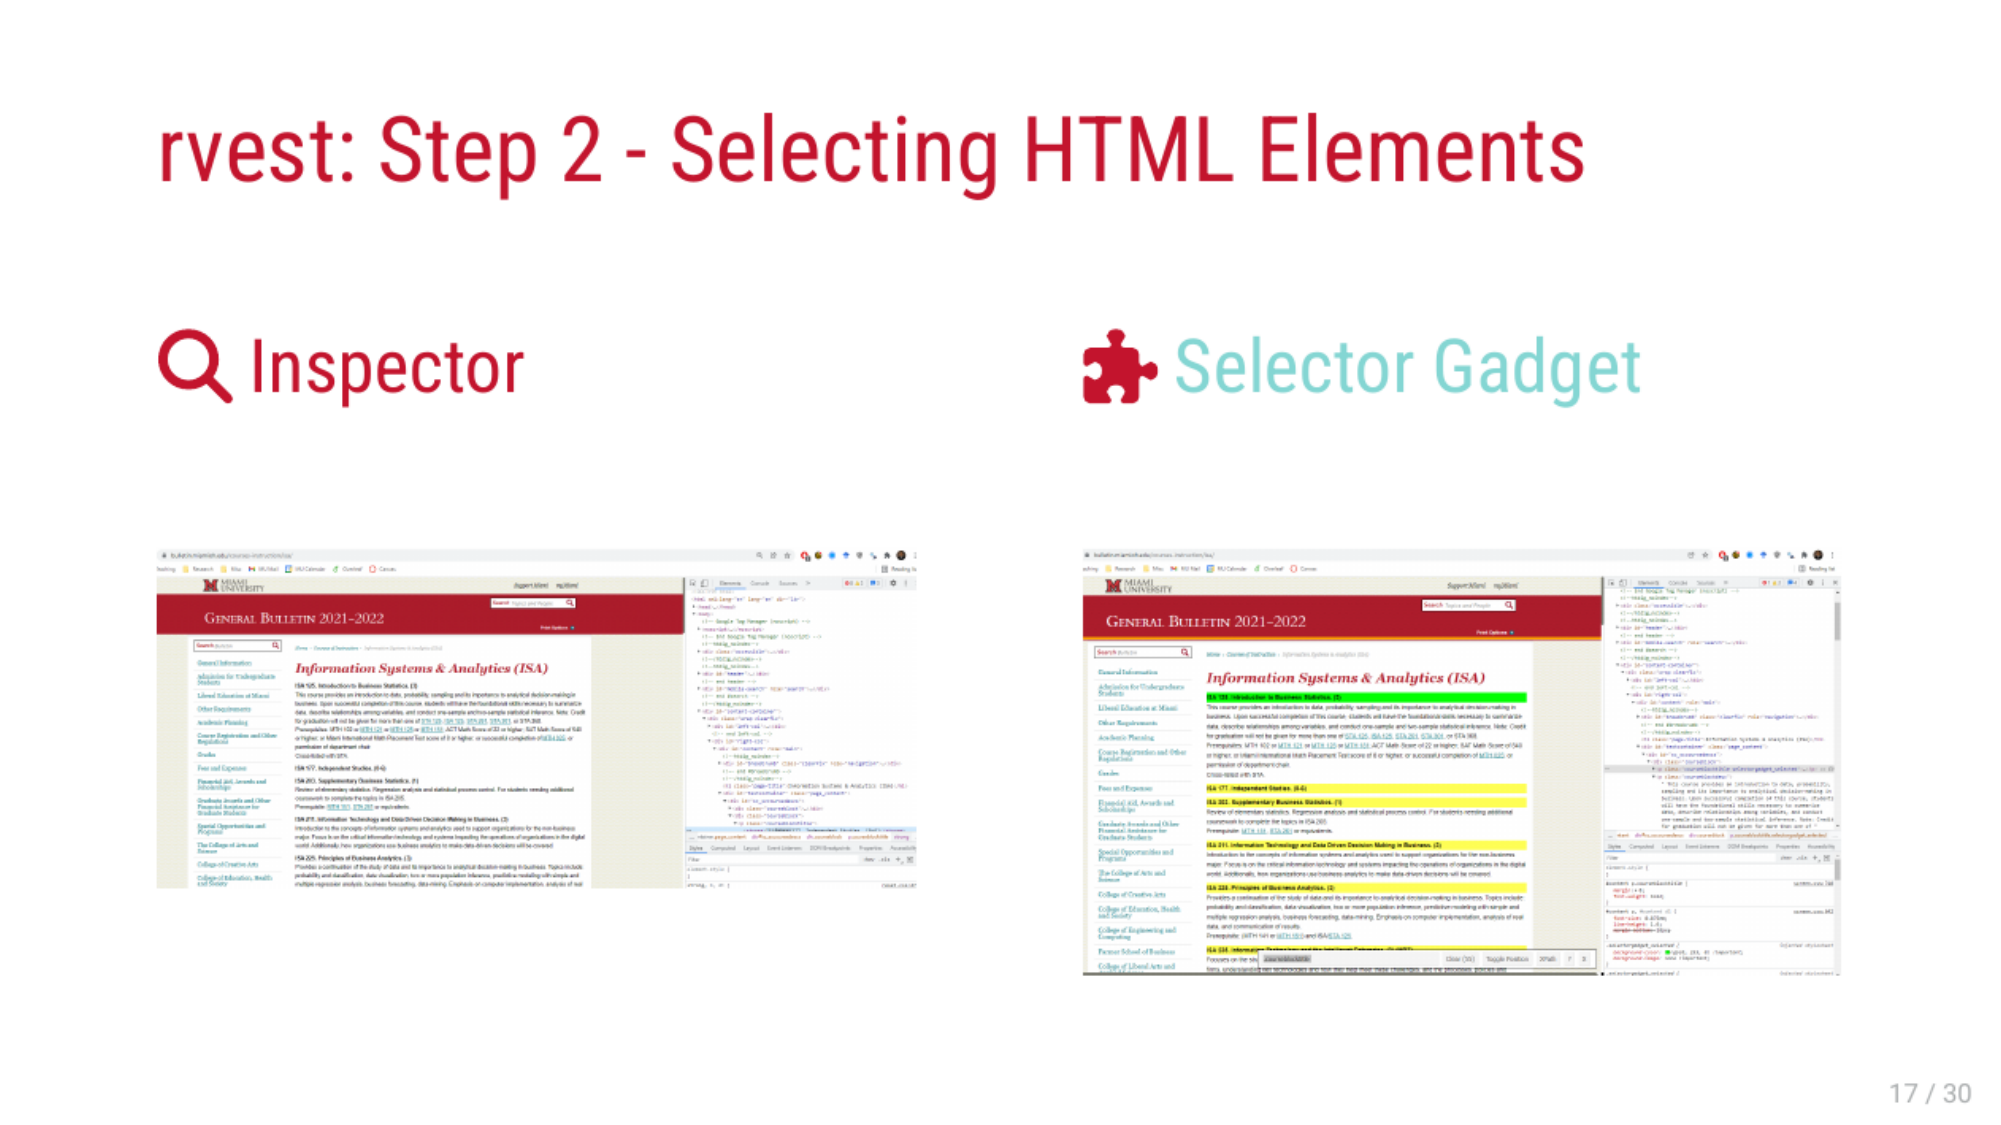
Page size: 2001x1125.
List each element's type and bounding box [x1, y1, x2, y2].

list [0, 0, 2000, 1125]
